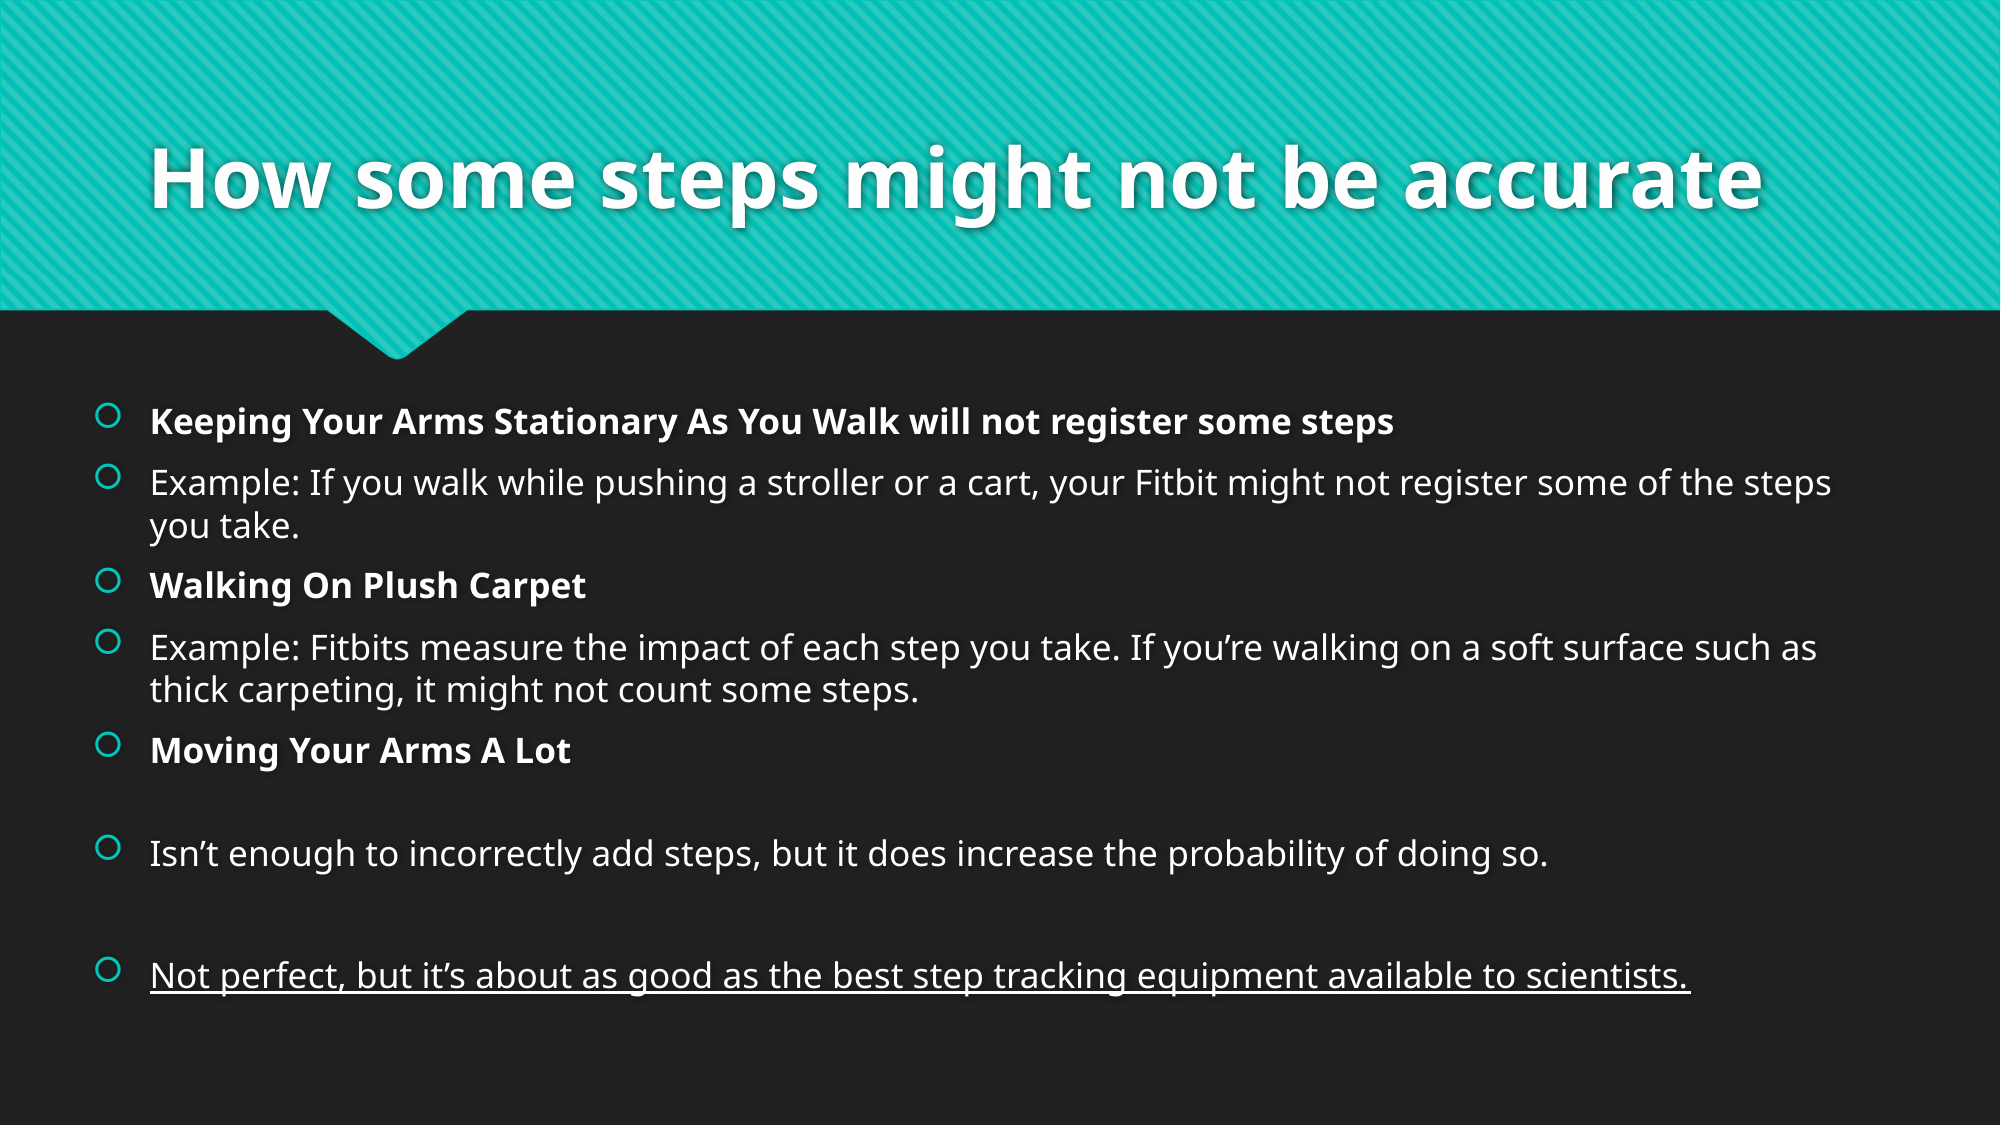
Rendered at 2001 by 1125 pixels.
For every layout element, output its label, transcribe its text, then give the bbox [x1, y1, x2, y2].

list Keeping Your Arms Stationary As You Walk will not register some steps Example: If you walk while pushing a stroller or a cart, your Fitbit might not register some of the steps you take. Walking On Plush Carpet Example: Fitbits measure the impact of each step you take. If you’re walking on a soft surface such as thick carpeting, it might not count some steps. Moving Your Arms A Lot Isn’t enough to incorrectly add steps, but it does increase the probability of doing so. Not perfect, but it’s about as good as the best step tracking equipment available to scientists. [77, 392, 1899, 1007]
title How some steps might not be accurate [132, 73, 1868, 233]
